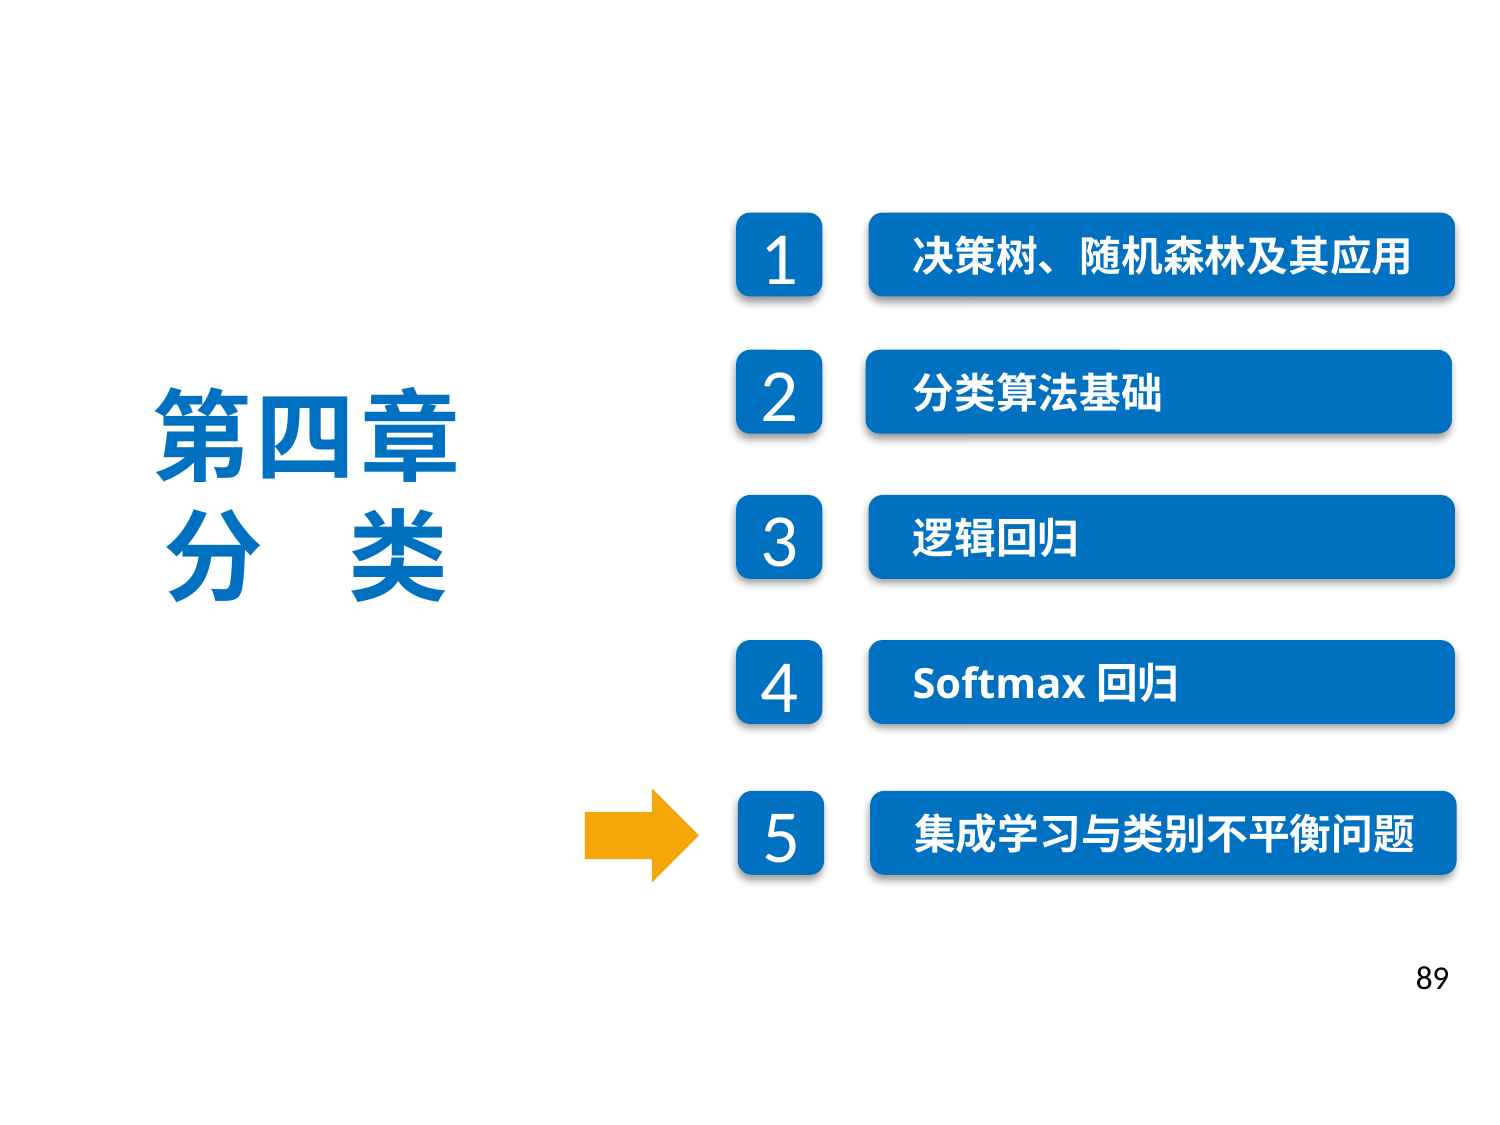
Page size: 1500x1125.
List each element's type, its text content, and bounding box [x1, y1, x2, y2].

text_box [582, 786, 702, 885]
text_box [868, 639, 1456, 725]
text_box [865, 349, 1453, 434]
text_box 89 [1114, 949, 1465, 995]
text_box 4 [734, 637, 825, 727]
text_box 1 [734, 210, 825, 299]
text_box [868, 212, 1456, 297]
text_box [868, 494, 1456, 580]
text_box 3 [734, 492, 825, 581]
text_box 2 [734, 347, 825, 436]
text_box 5 [735, 788, 827, 877]
text_box 第四章 分 类 [0, 364, 612, 624]
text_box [869, 790, 1457, 875]
